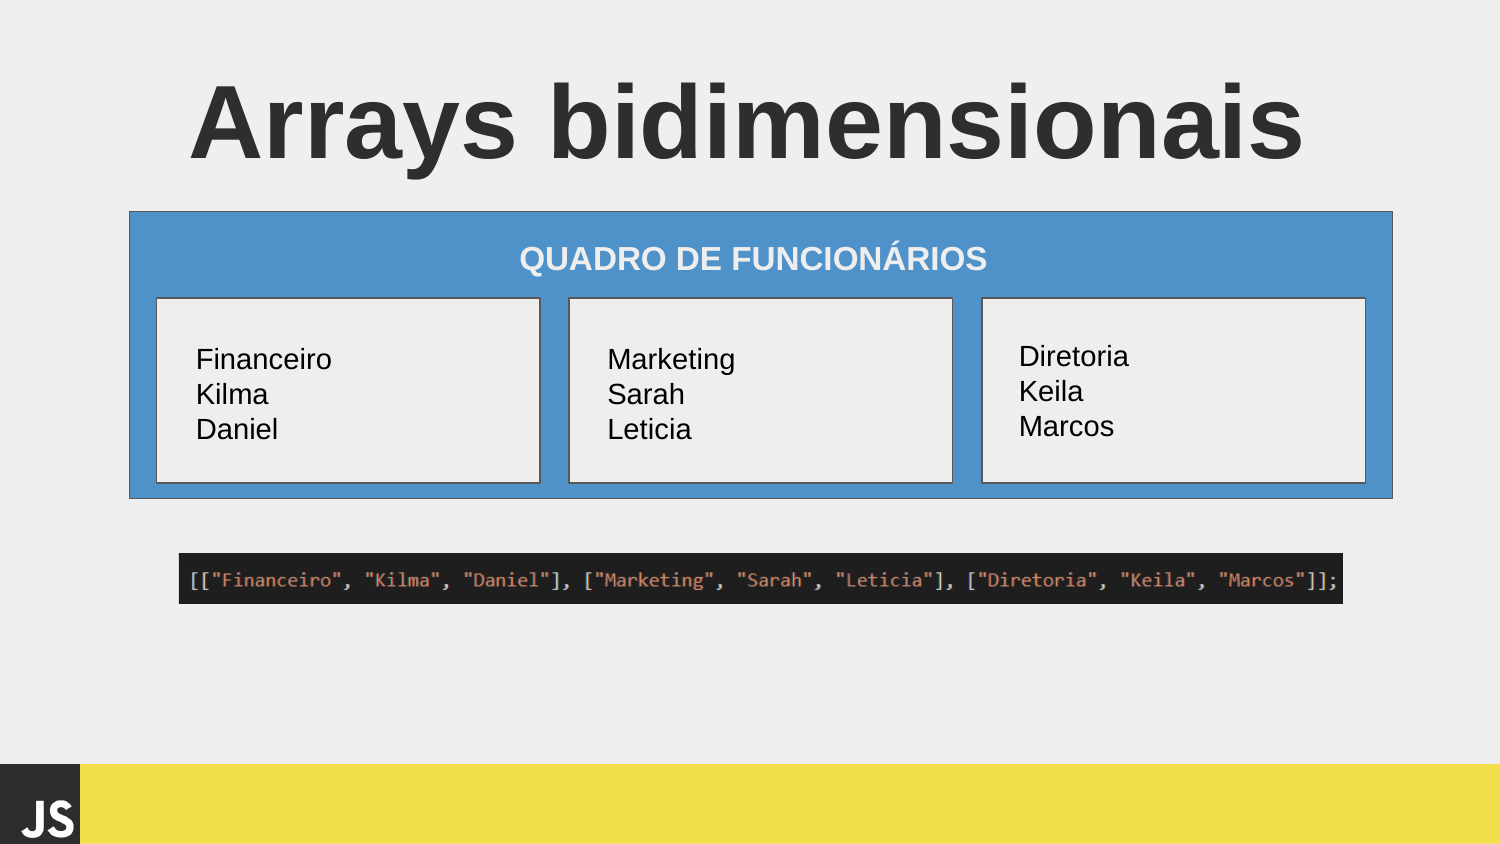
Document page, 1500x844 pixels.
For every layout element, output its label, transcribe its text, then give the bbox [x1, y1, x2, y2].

text_box [981, 298, 1366, 483]
text_box [129, 211, 1393, 499]
text_box [80, 764, 1500, 844]
text_box Financeiro Kilma Daniel [180, 325, 518, 462]
text_box Arrays bidimensionais [88, 63, 1408, 212]
text_box [156, 298, 540, 483]
picture [178, 553, 1344, 604]
picture [0, 763, 80, 844]
text_box [569, 298, 953, 483]
text_box Diretoria Keila Marcos [1003, 322, 1341, 459]
text_box QUADRO DE FUNCIONÁRIOS [407, 222, 1100, 282]
text_box Marketing Sarah Leticia [592, 325, 930, 462]
